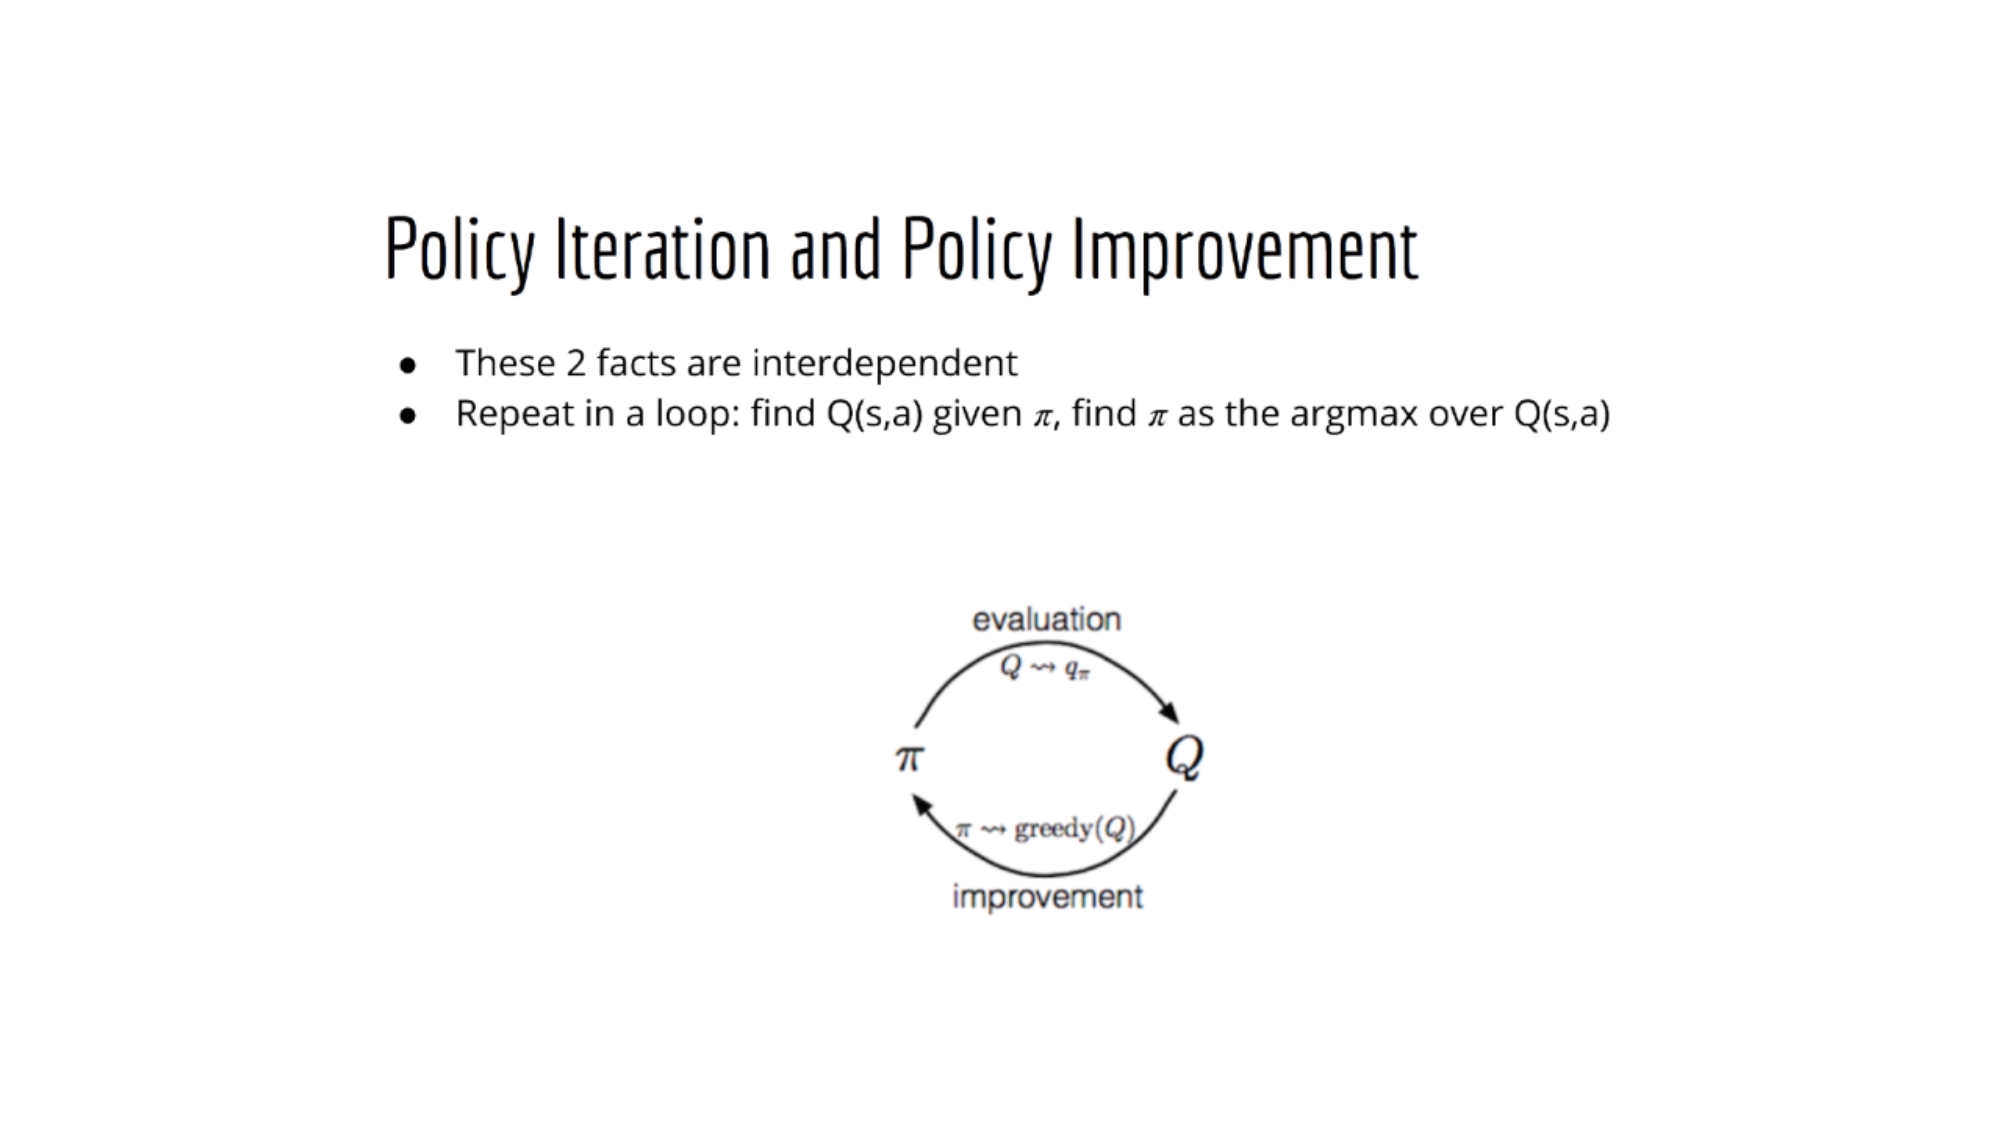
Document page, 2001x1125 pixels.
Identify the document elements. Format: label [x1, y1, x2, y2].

picture [354, 196, 1646, 929]
